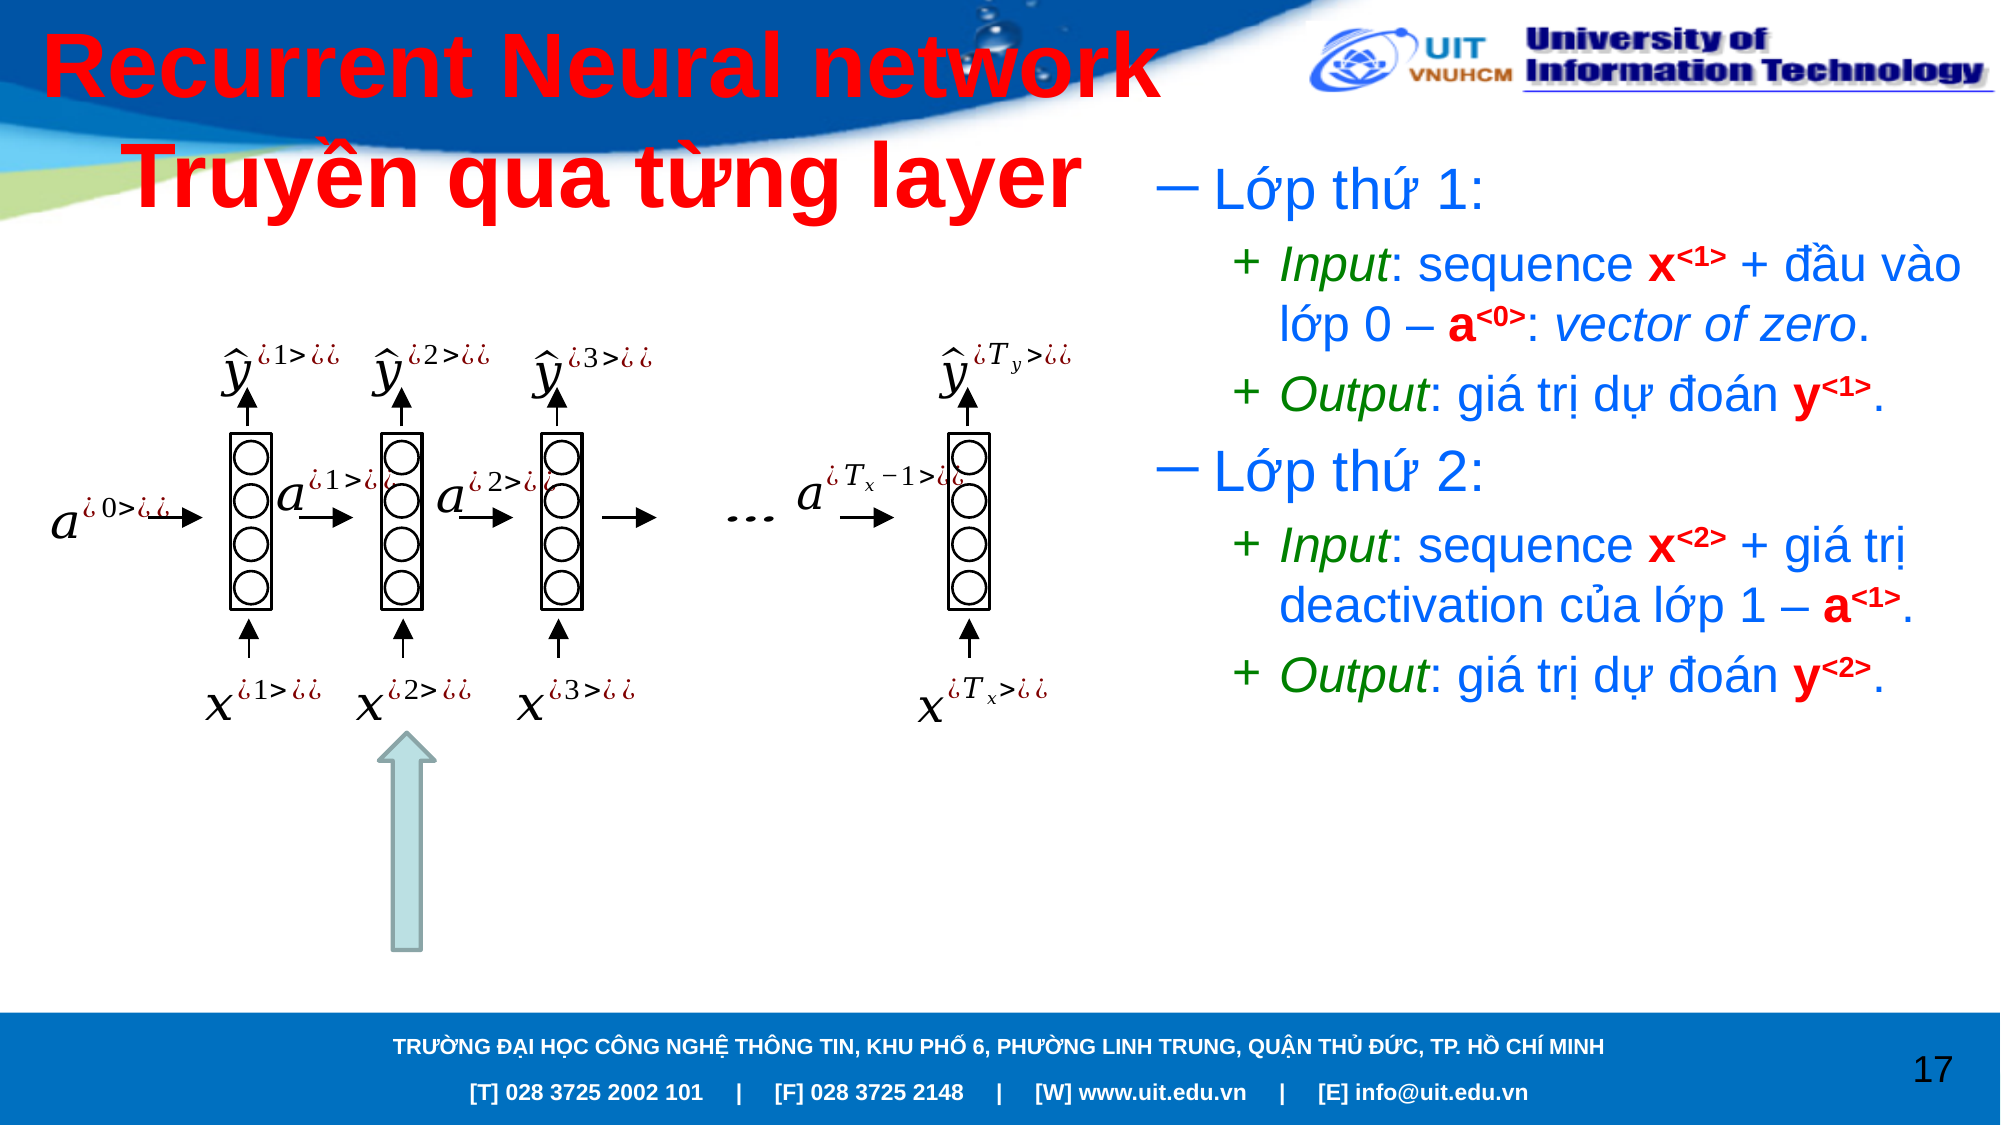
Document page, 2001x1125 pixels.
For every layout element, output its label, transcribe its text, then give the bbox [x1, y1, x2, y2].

picture [0, 0, 2001, 1125]
list Lớp thứ 1: Input: sequence x<1> + đầu vào lớp 0 – a<0>: vector of zero. Output: giá trị dự đoán y<1>. Lớp thứ 2: Input: sequence x<2> + giá trị deactivation của lớp 1 – a<1>. Output: giá trị dự đoán y<2>. [1142, 143, 1993, 999]
title Recurrent Neural network Truyền qua từng layer [8, 22, 1196, 210]
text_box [49, 337, 1074, 733]
text_box [376, 741, 437, 953]
